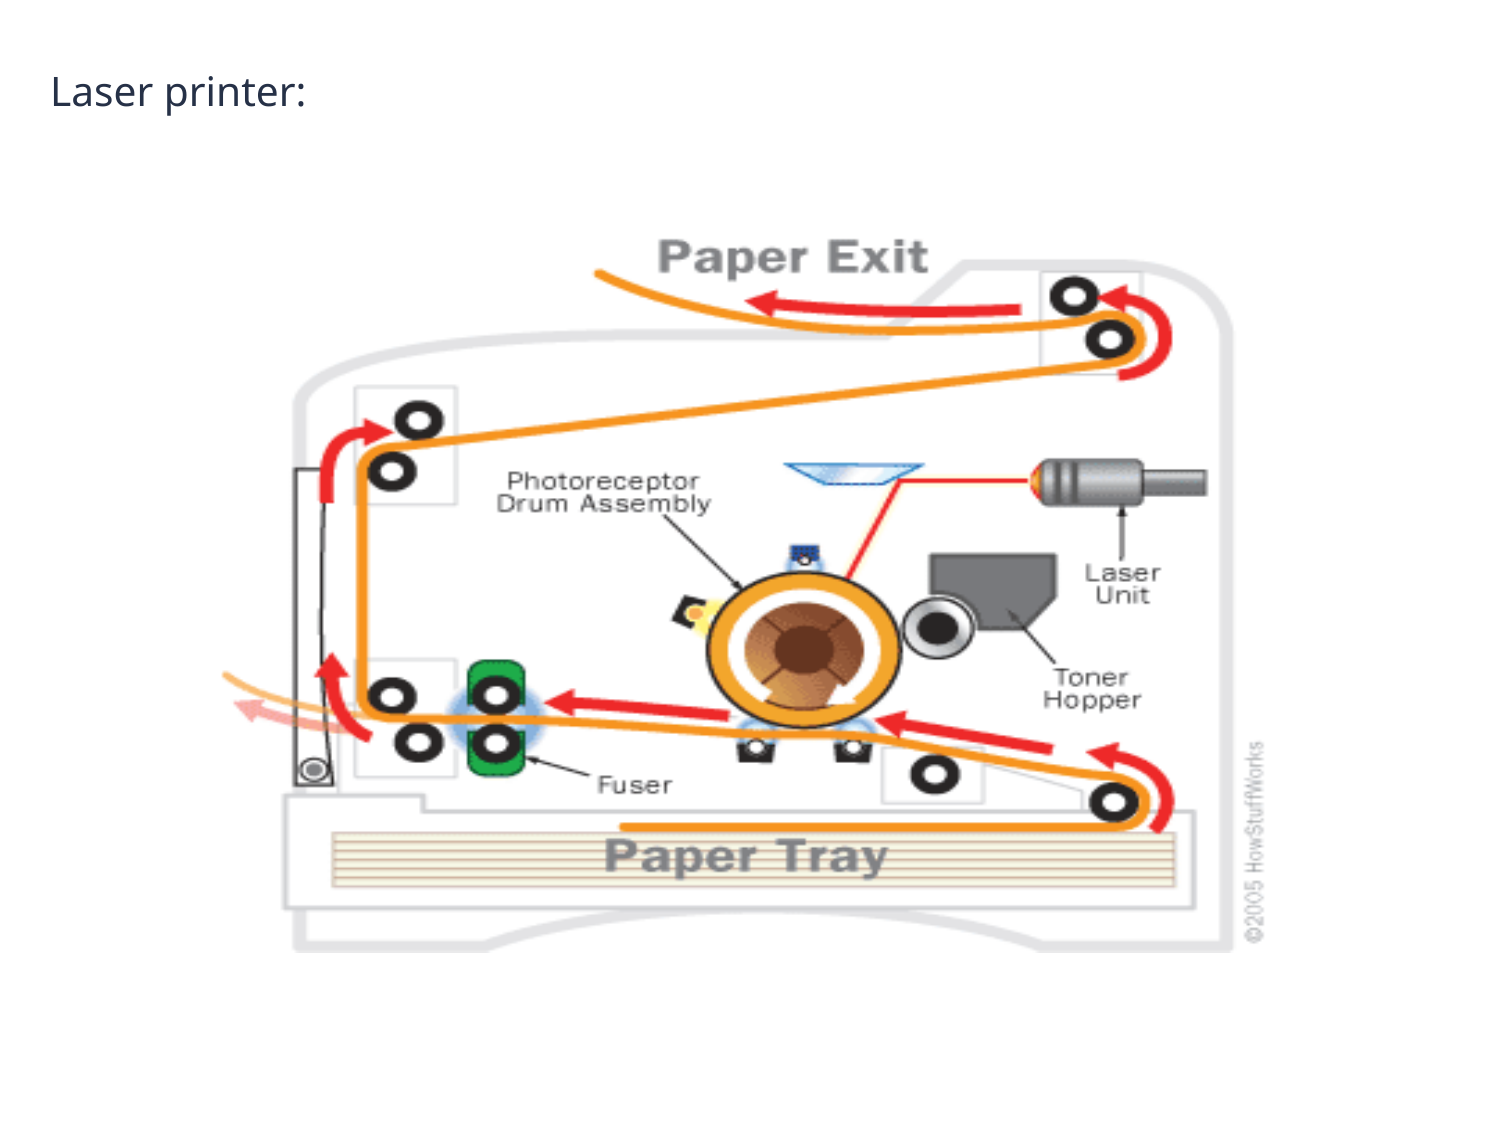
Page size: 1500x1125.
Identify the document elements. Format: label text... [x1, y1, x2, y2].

picture [221, 231, 1270, 953]
title Laser printer: [50, 67, 1450, 208]
